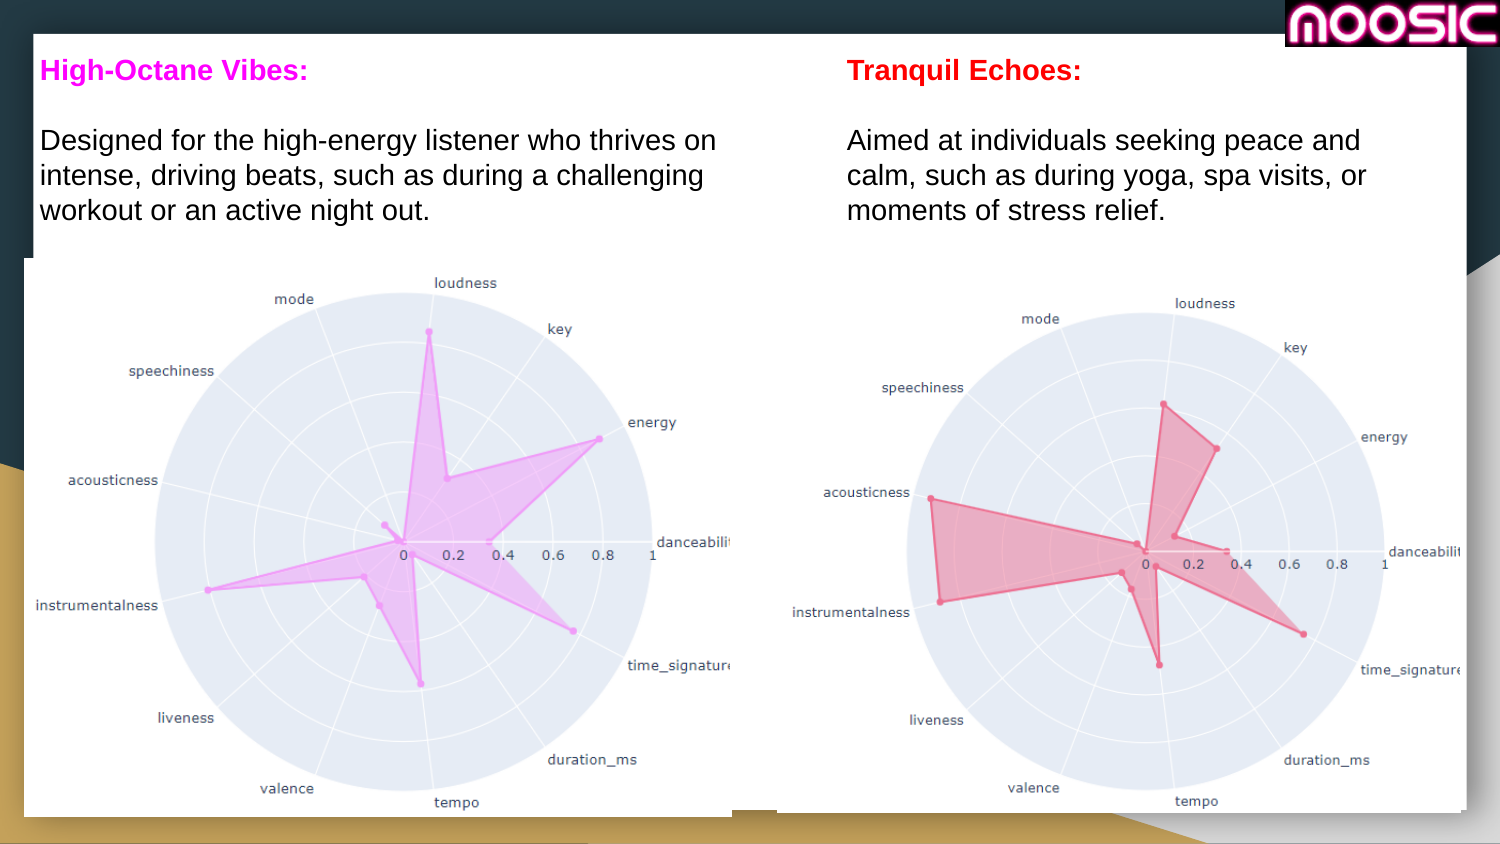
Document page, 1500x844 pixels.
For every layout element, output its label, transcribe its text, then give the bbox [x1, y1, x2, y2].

text_box Tranquil Echoes: Aimed at individuals seeking peace and calm, such as during yoga, spa visits, or moments of stress relief. [831, 36, 1453, 241]
text_box High-Octane Vibes: Designed for the high-energy listener who thrives on intense, driving beats, such as during a challenging workout or an active night out. [24, 36, 778, 241]
picture [24, 258, 733, 817]
picture [777, 262, 1461, 814]
picture [1285, 0, 1500, 48]
